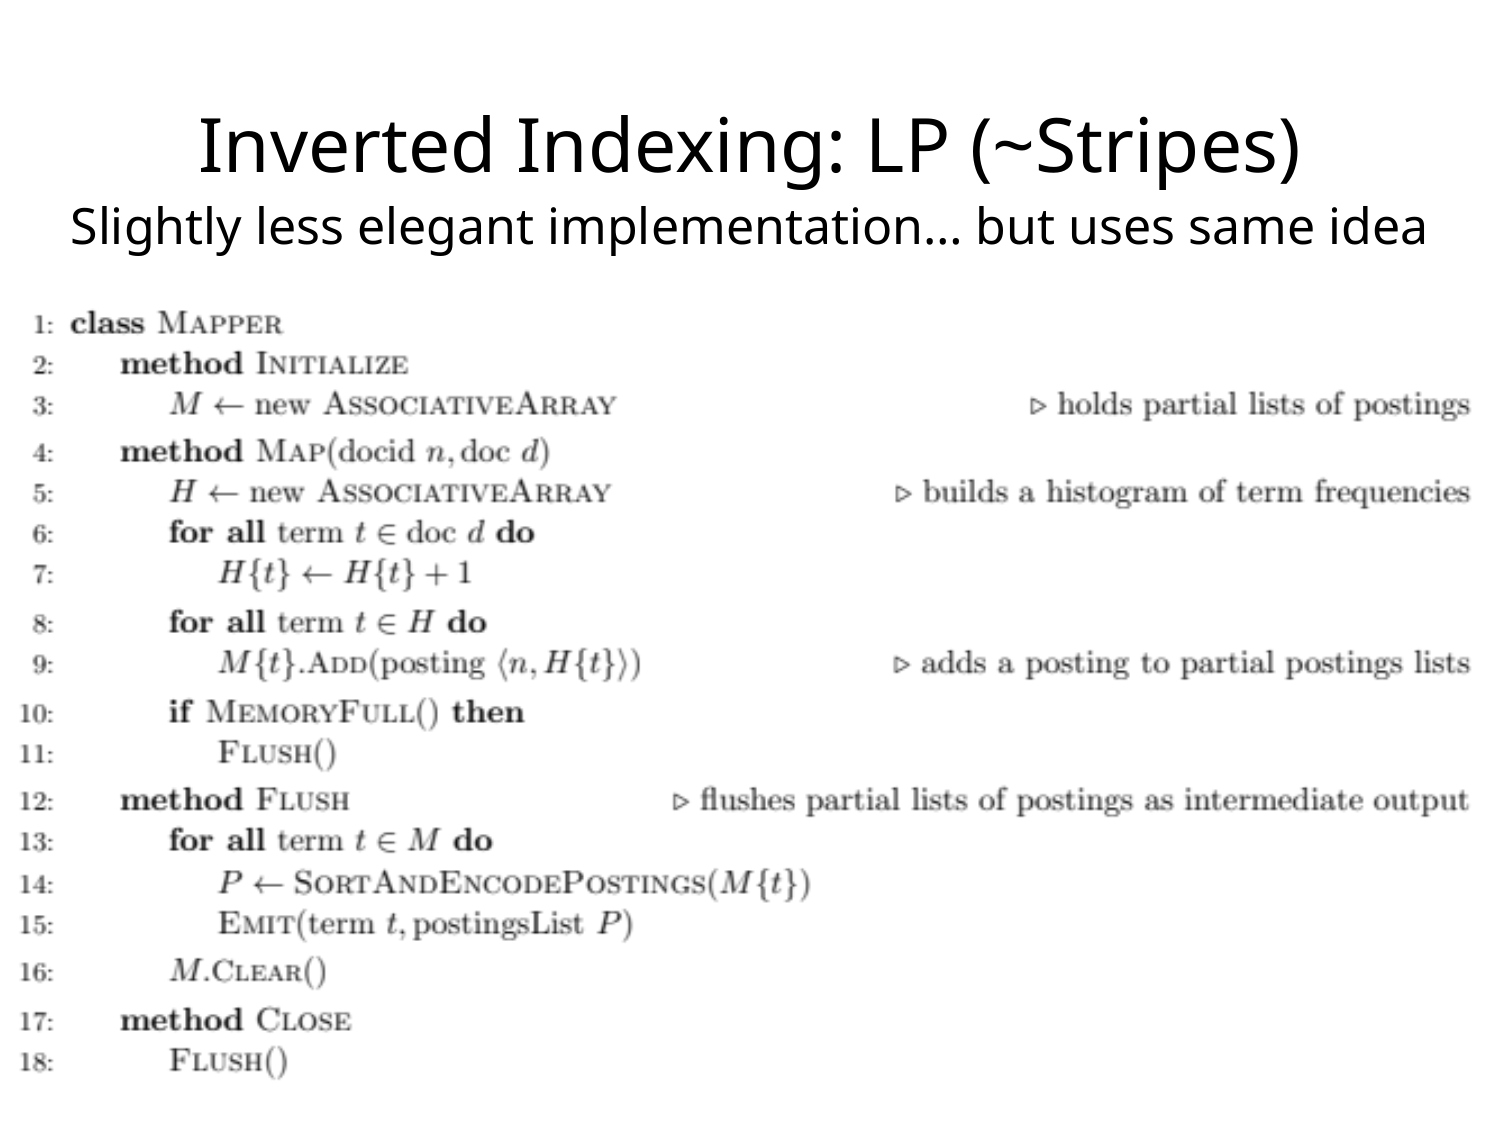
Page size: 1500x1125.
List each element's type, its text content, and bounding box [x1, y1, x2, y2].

text_box Slightly less elegant implementation… but uses same idea [0, 203, 1500, 262]
picture [11, 289, 1490, 1088]
text_box Inverted Indexing: LP (~Stripes) [0, 90, 1500, 203]
